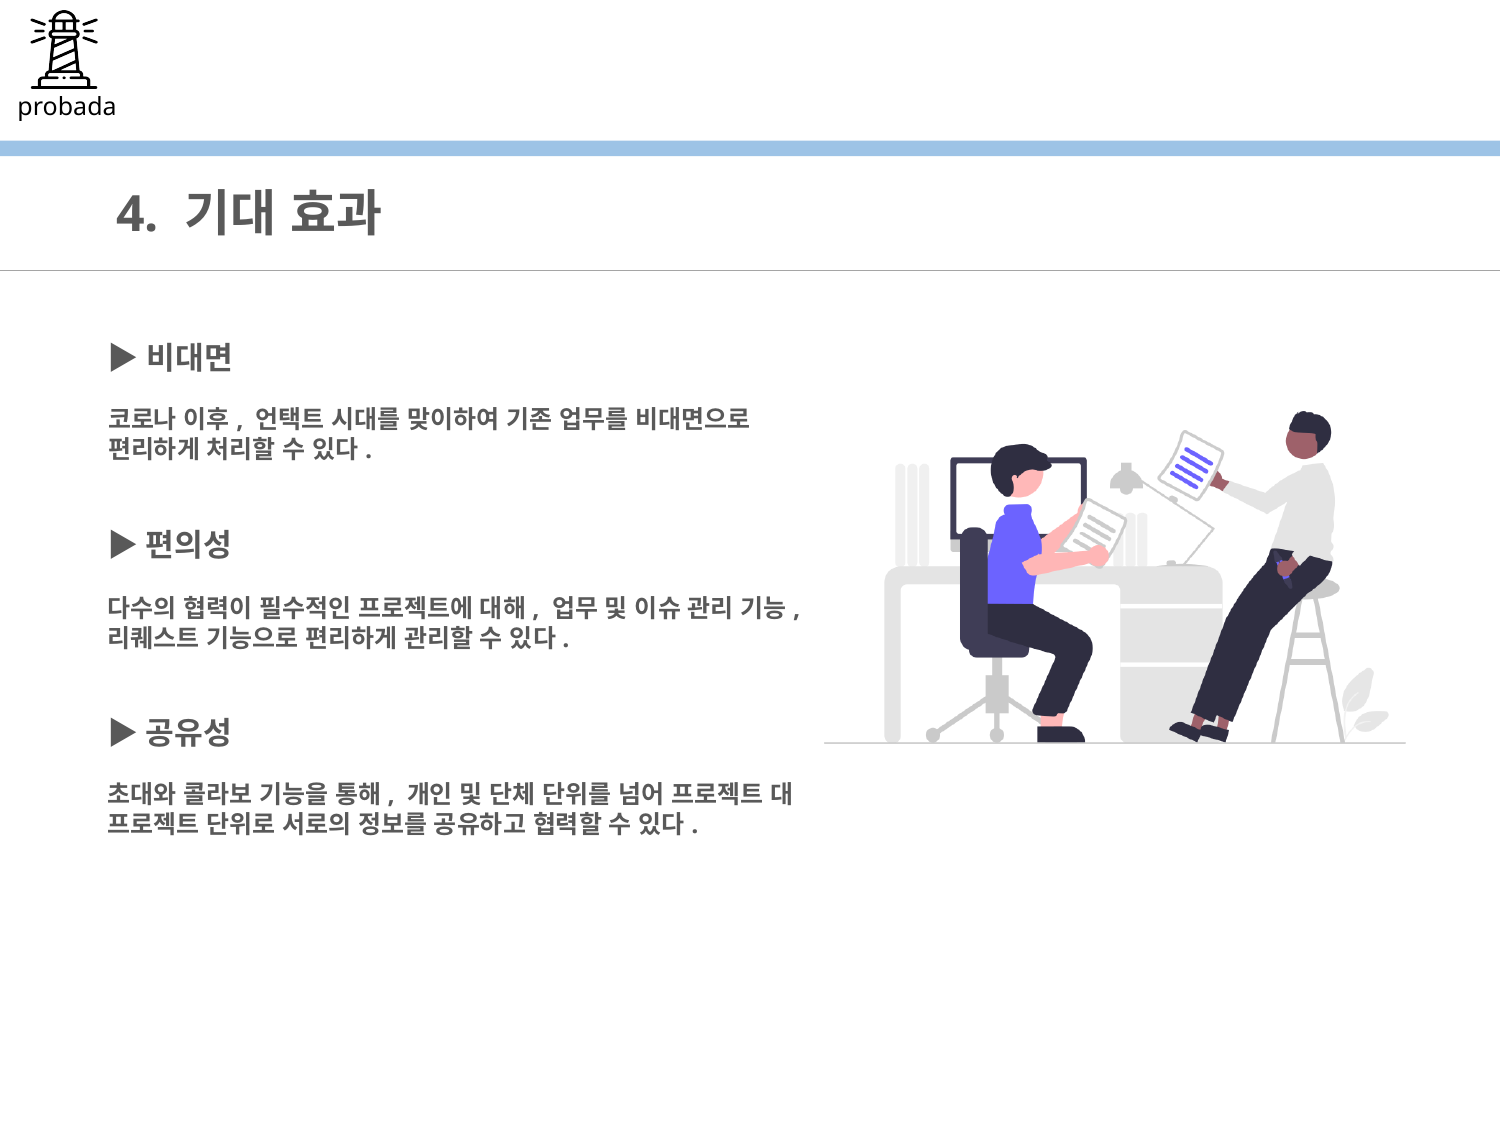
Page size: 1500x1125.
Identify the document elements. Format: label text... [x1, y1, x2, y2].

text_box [98, 520, 1046, 658]
picture [19, 10, 109, 89]
text_box 4. 기대 효과 [105, 175, 394, 247]
text_box [0, 140, 1500, 157]
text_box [99, 333, 1047, 469]
picture [737, 353, 1492, 801]
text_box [98, 709, 1046, 844]
